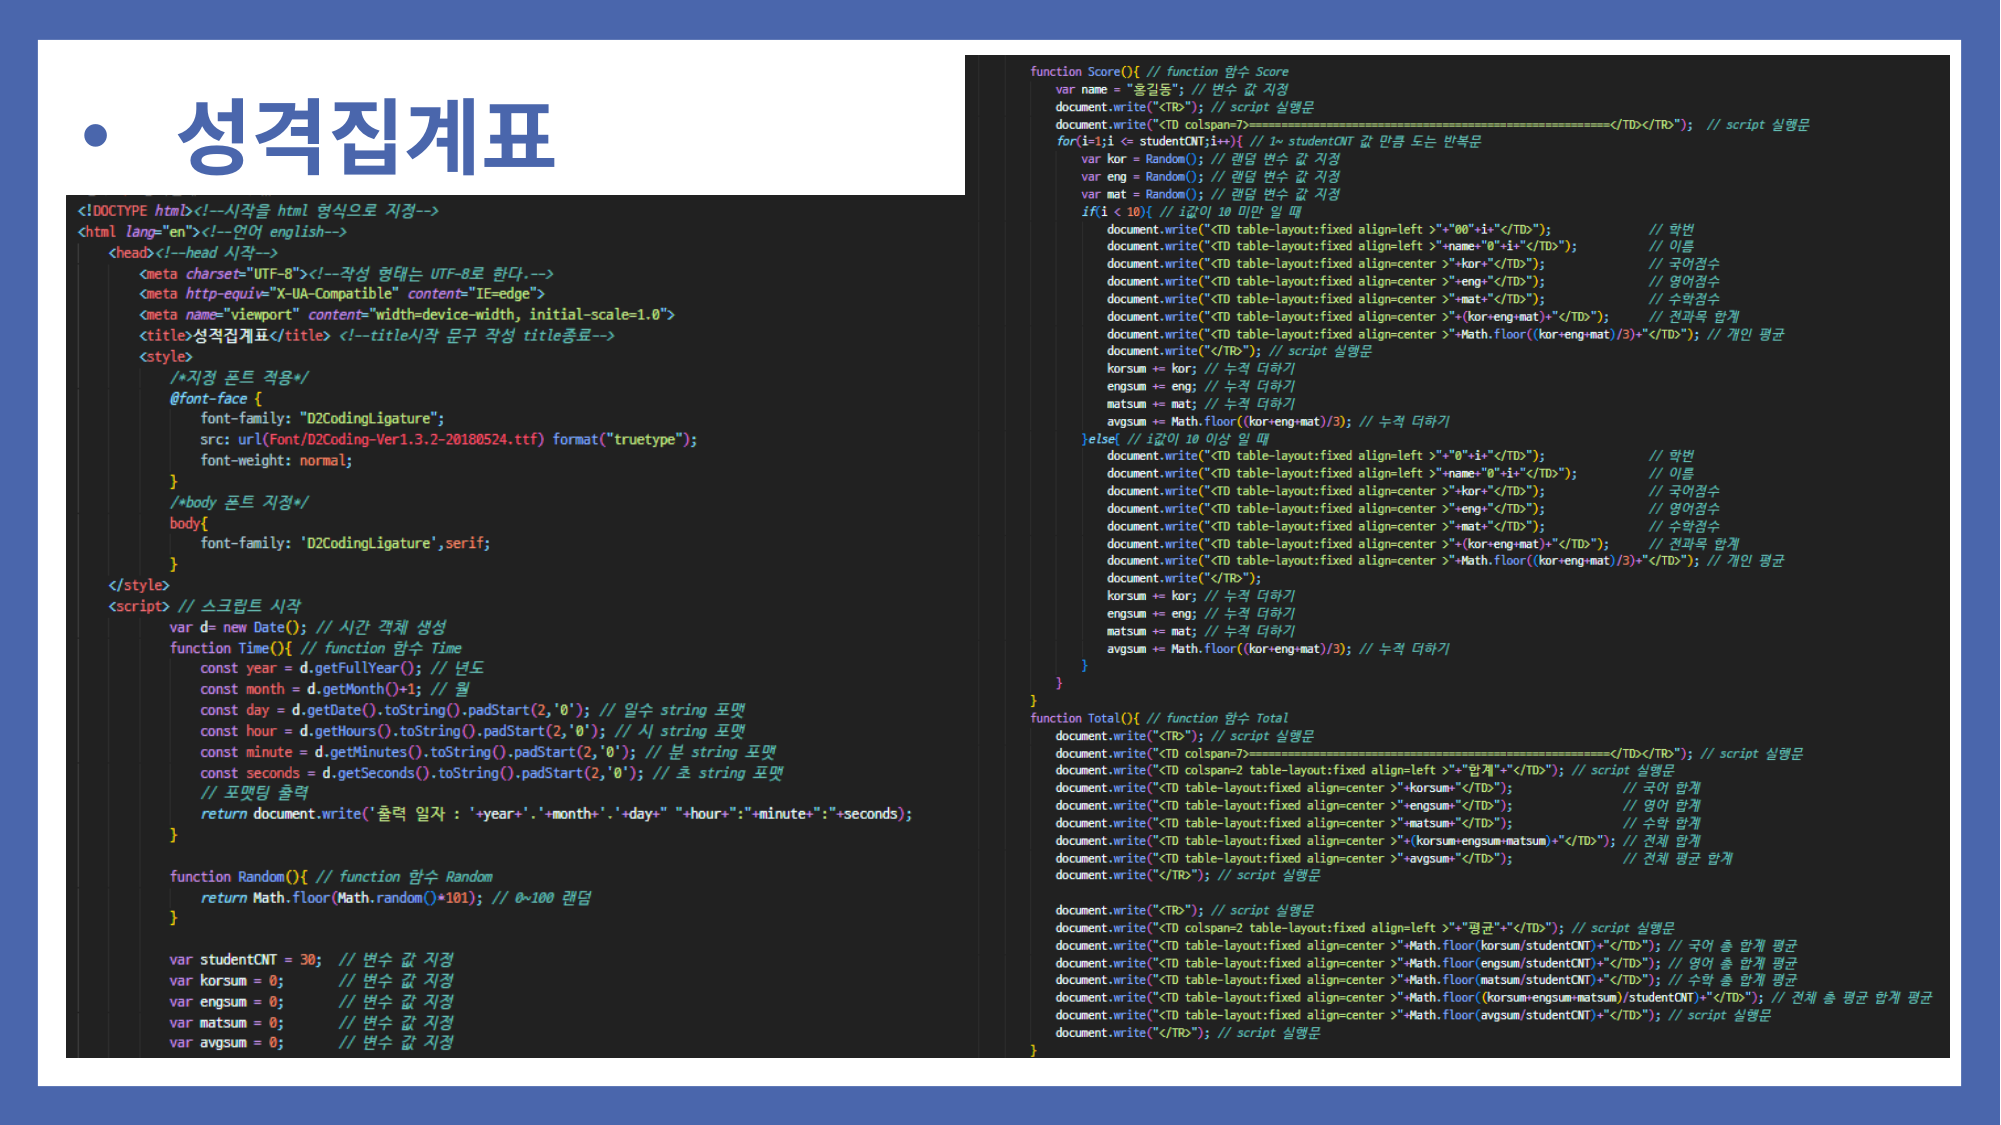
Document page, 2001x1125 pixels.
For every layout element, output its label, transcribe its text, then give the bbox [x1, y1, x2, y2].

picture [66, 54, 1950, 1058]
text_box 성격집계표 [66, 77, 959, 193]
